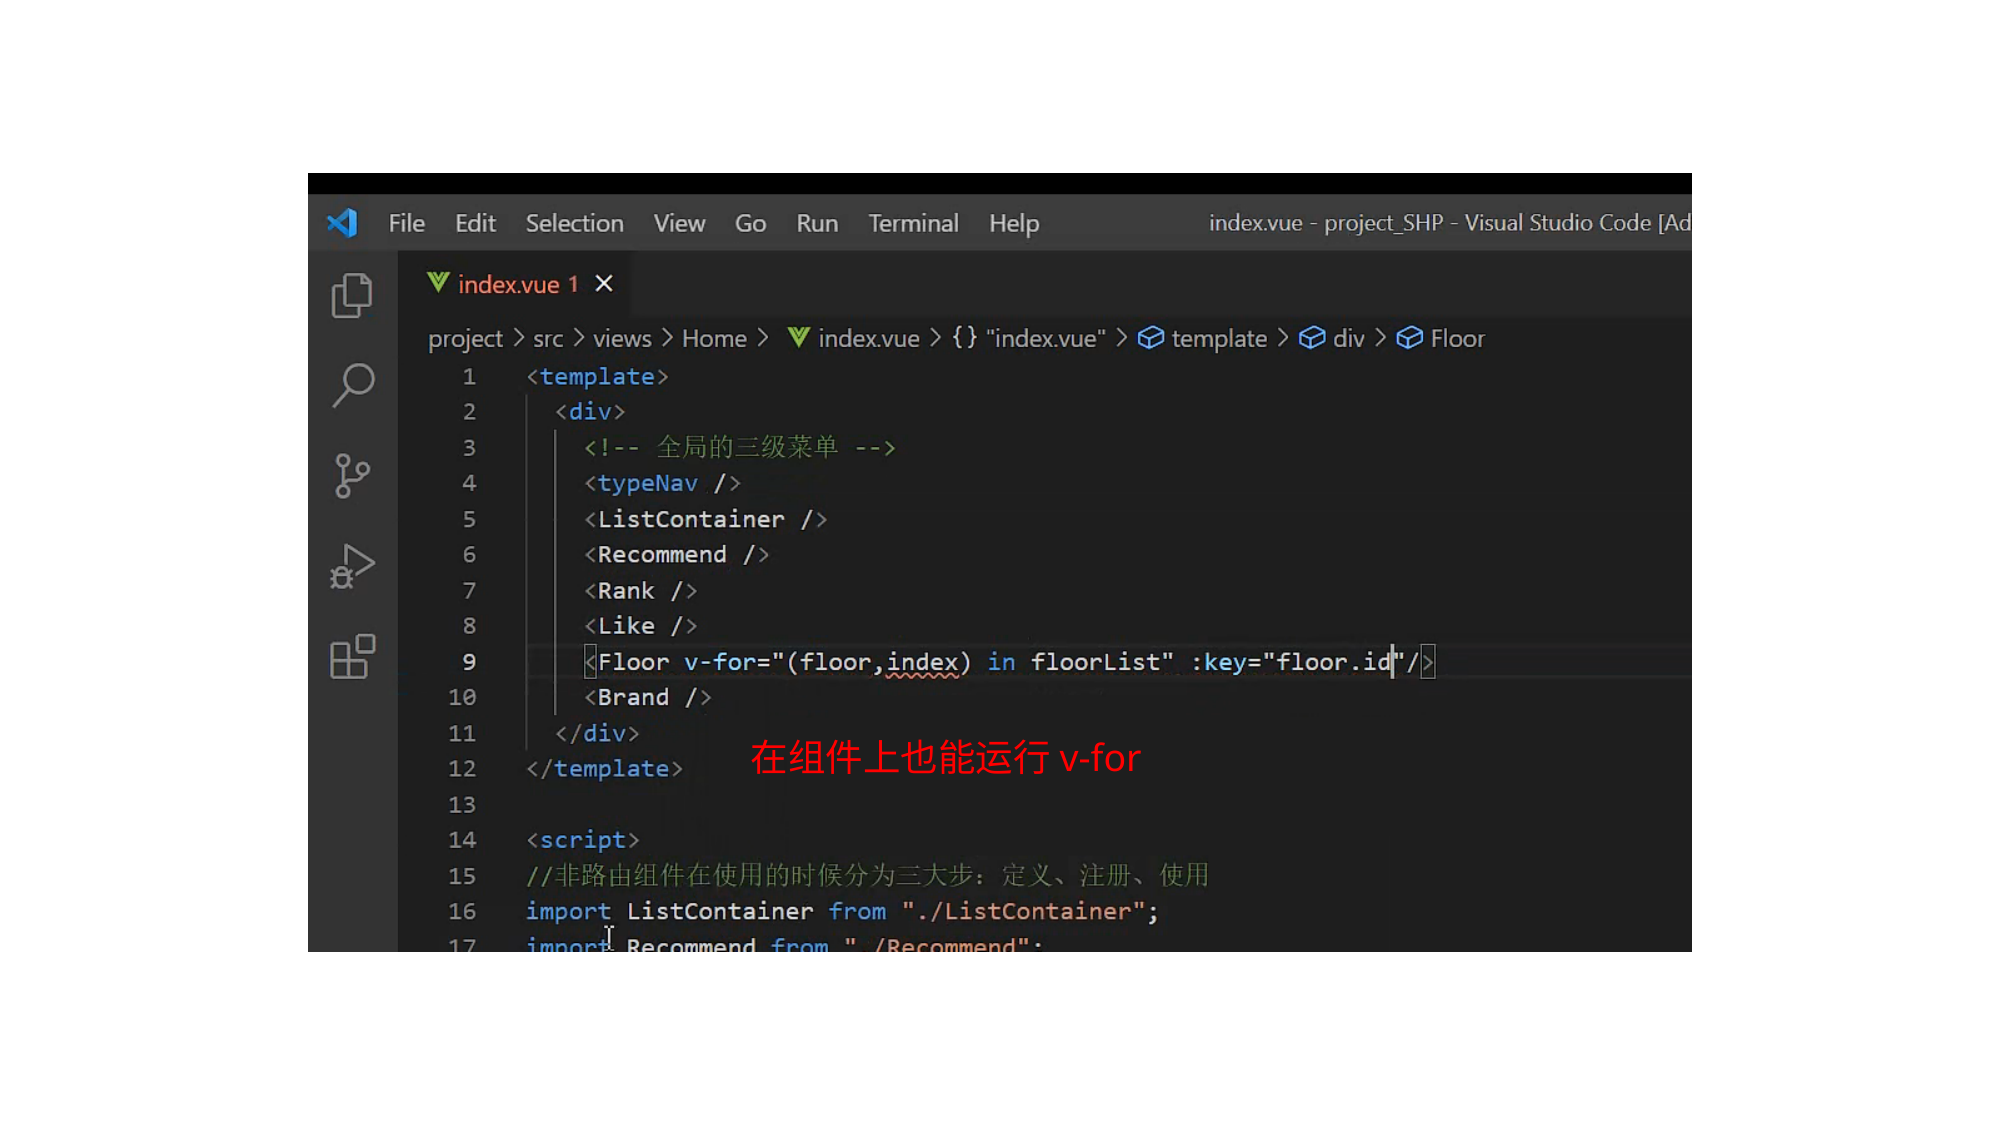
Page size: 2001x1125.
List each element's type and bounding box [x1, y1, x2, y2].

picture [307, 173, 1692, 952]
